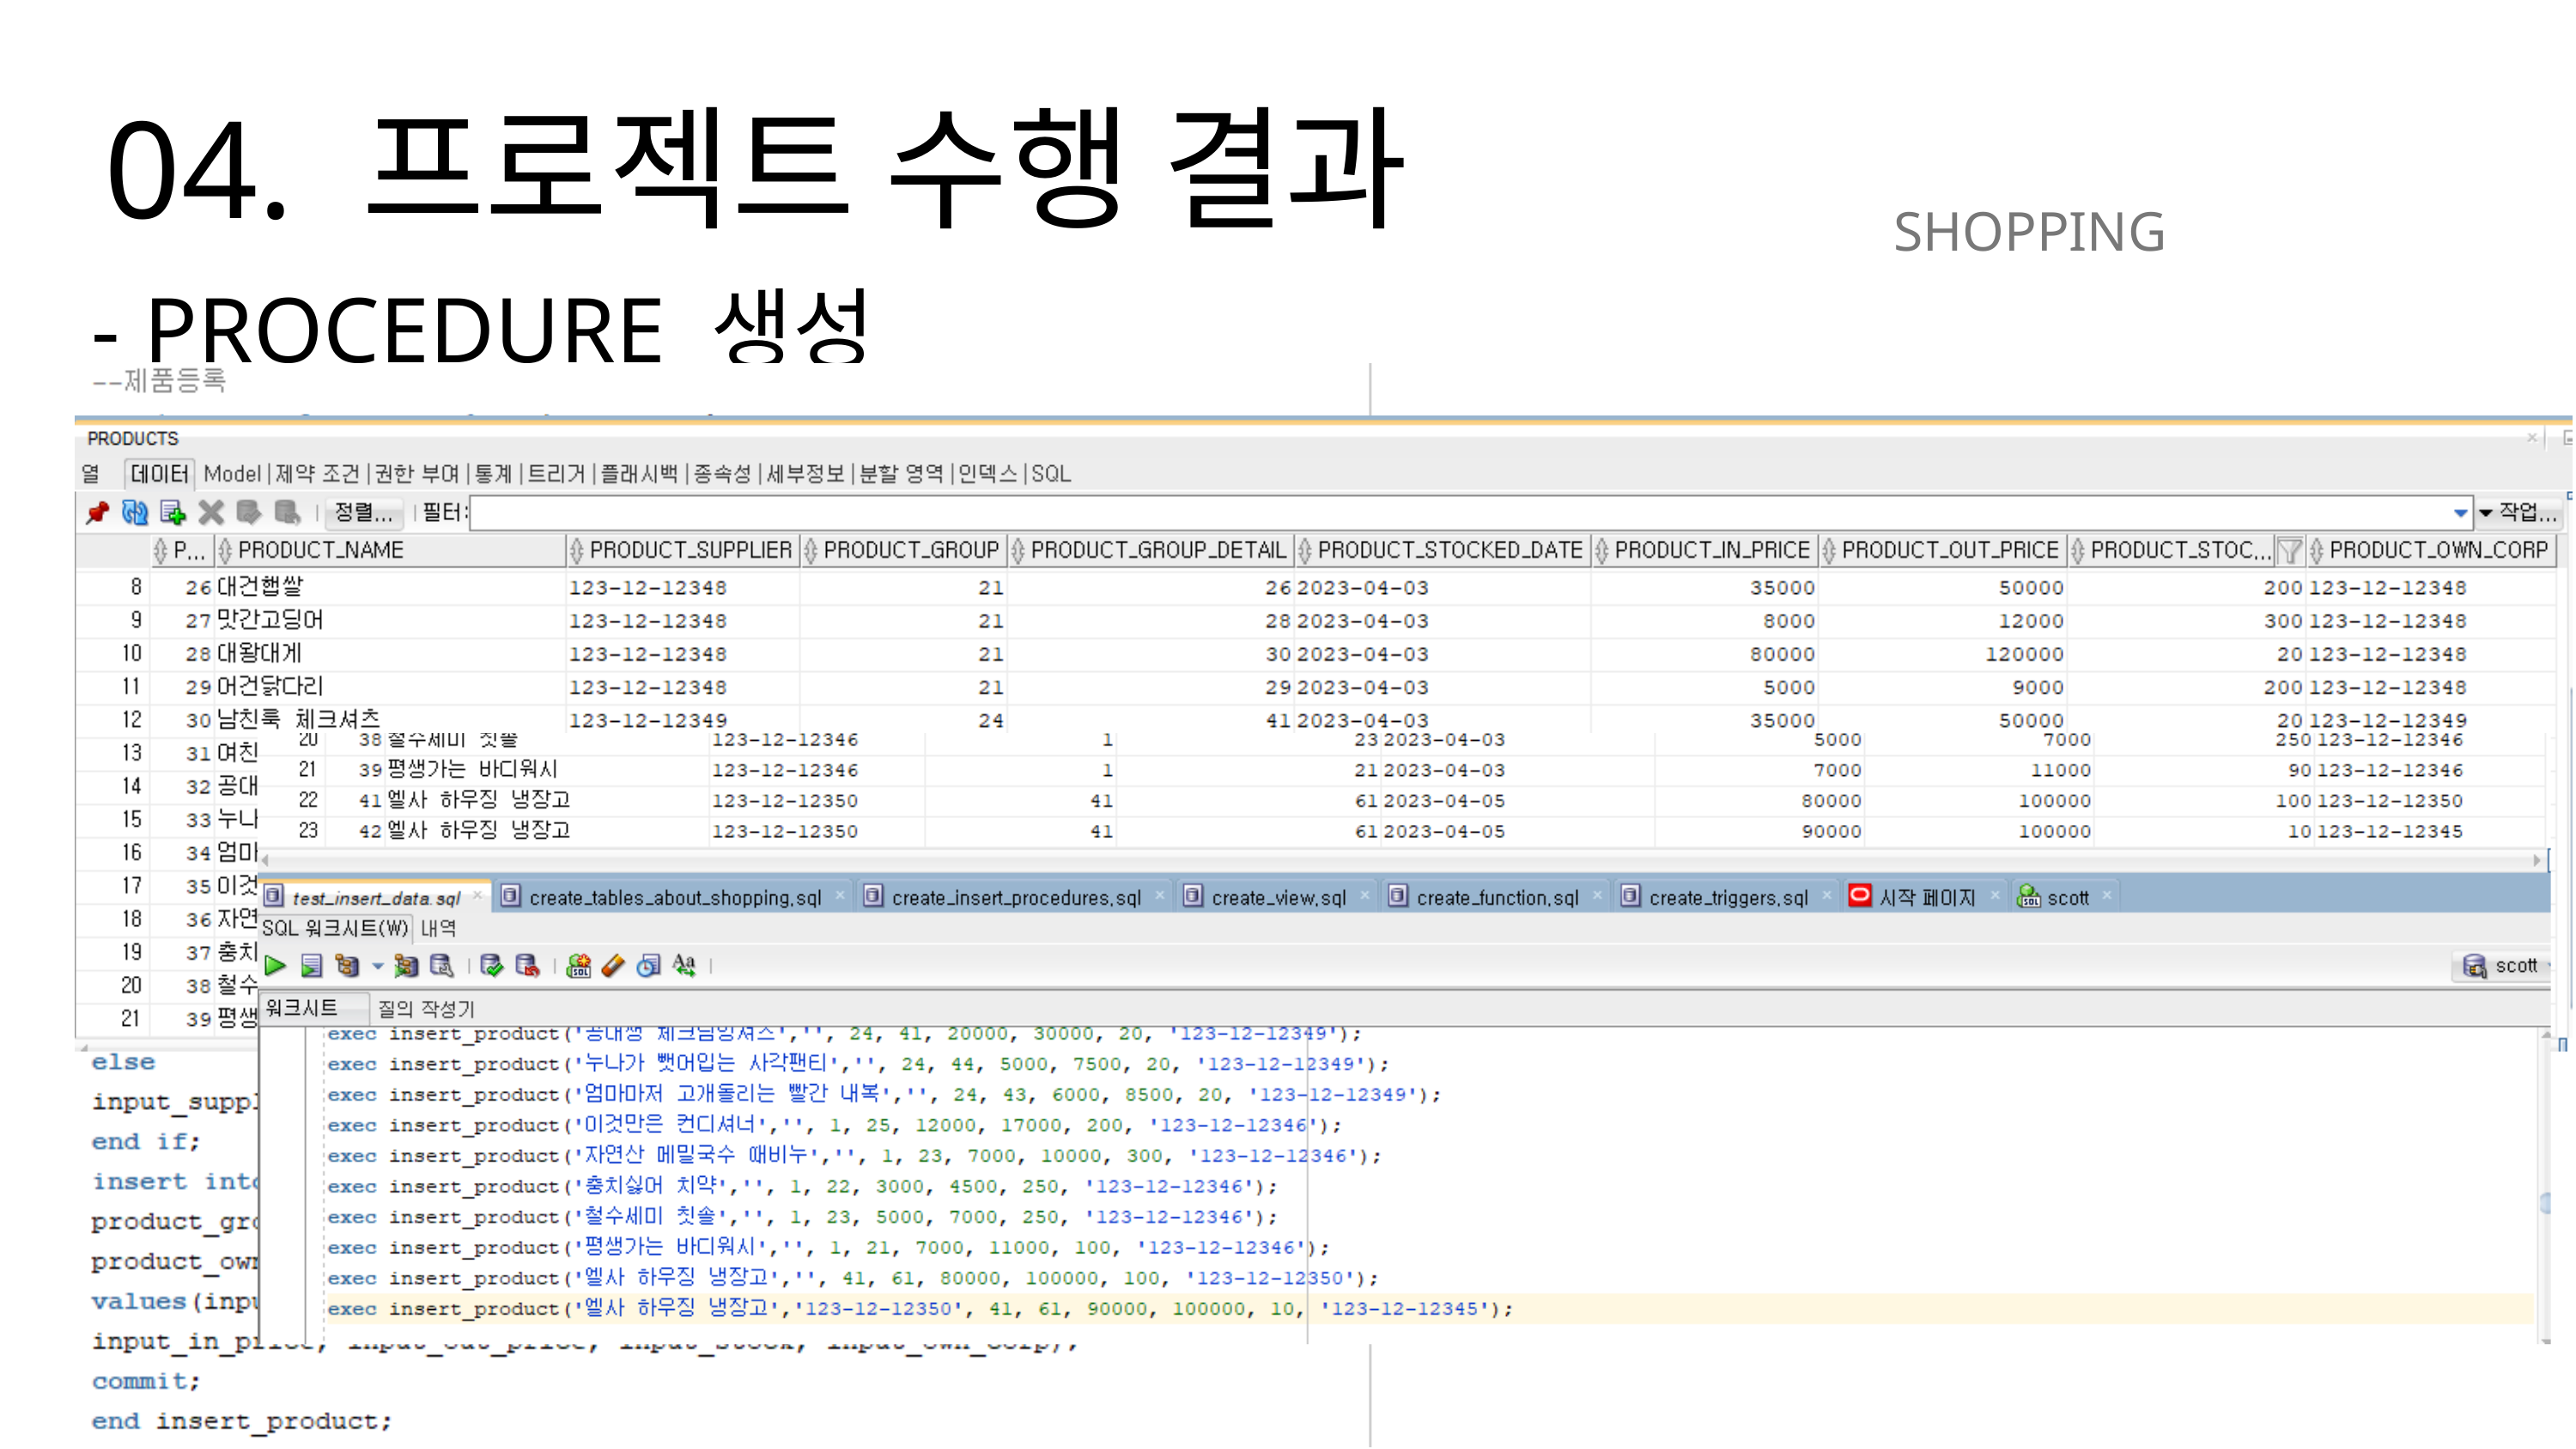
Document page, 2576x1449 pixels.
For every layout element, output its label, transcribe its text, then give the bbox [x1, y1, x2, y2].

text_box 04. 프로젝트 수행 결과 [92, 77, 2098, 290]
picture [75, 363, 2573, 1447]
text_box - PROCEDURE 생성 [0, 267, 1072, 387]
text_box SHOPPING [1880, 191, 2576, 269]
